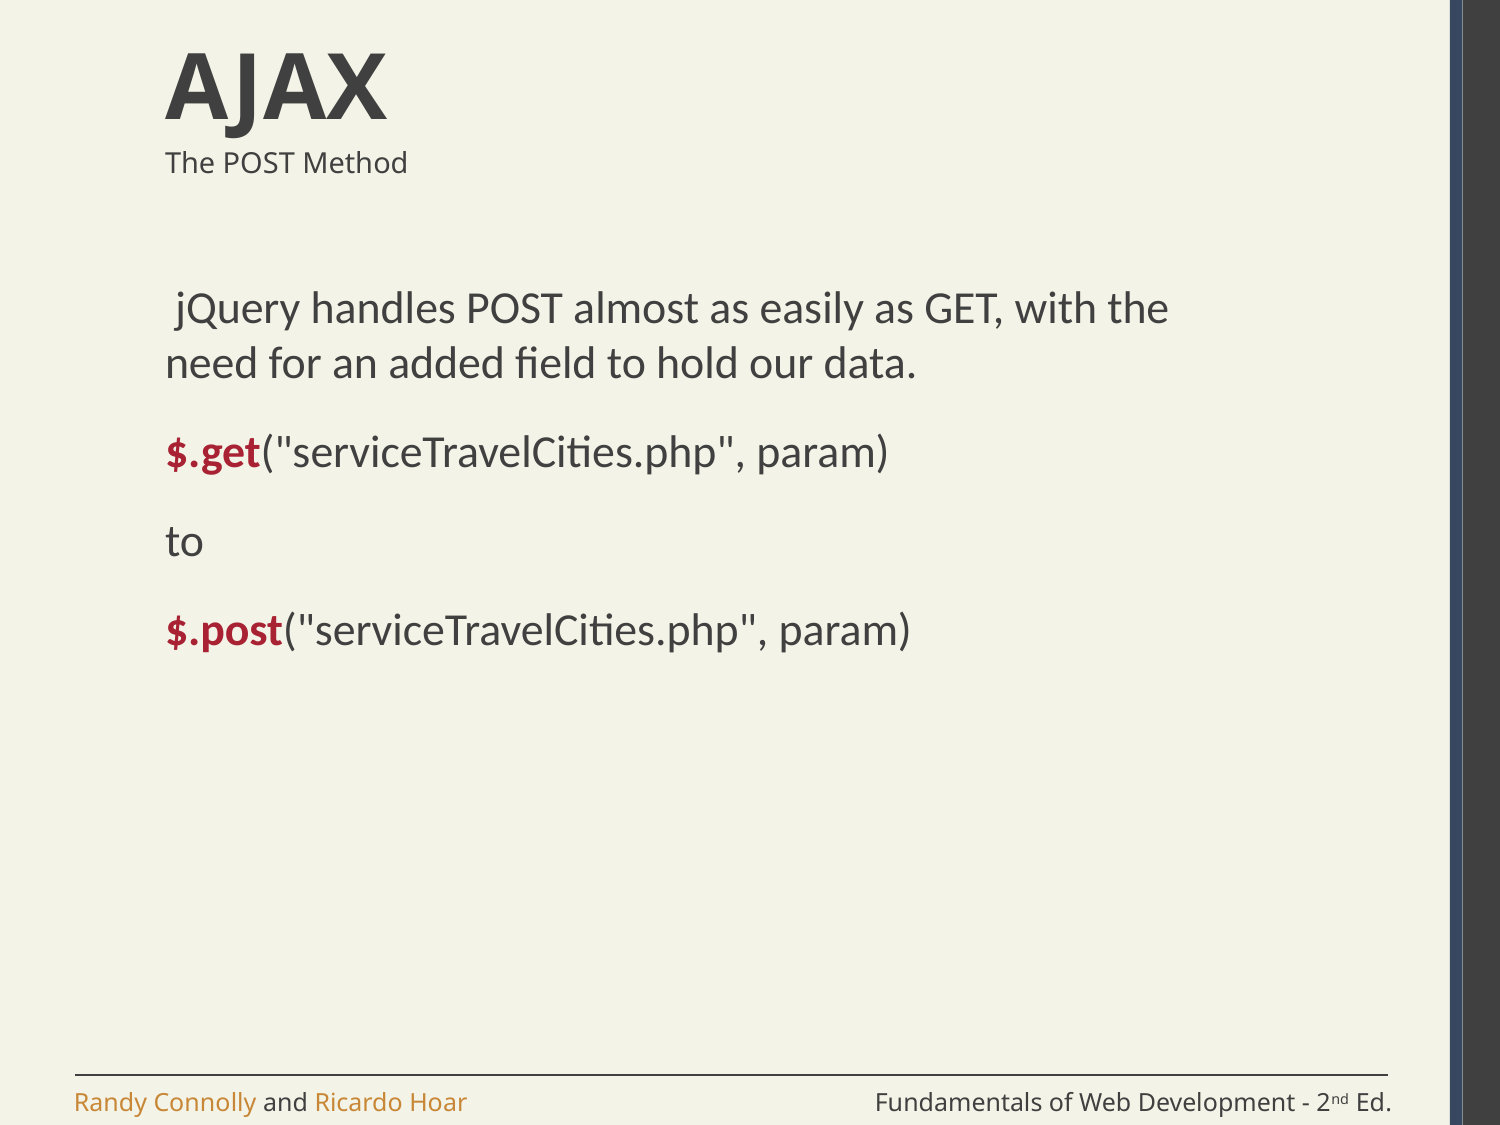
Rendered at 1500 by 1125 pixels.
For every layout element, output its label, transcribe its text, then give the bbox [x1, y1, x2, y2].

list jQuery handles POST almost as easily as GET, with the need for an added field to hold our data. $.get("serviceTravelCities.php", param) to $.post("serviceTravelCities.php", param) [150, 270, 1200, 1013]
title AJAX [150, 20, 1425, 188]
list The POST Method [150, 137, 1200, 188]
